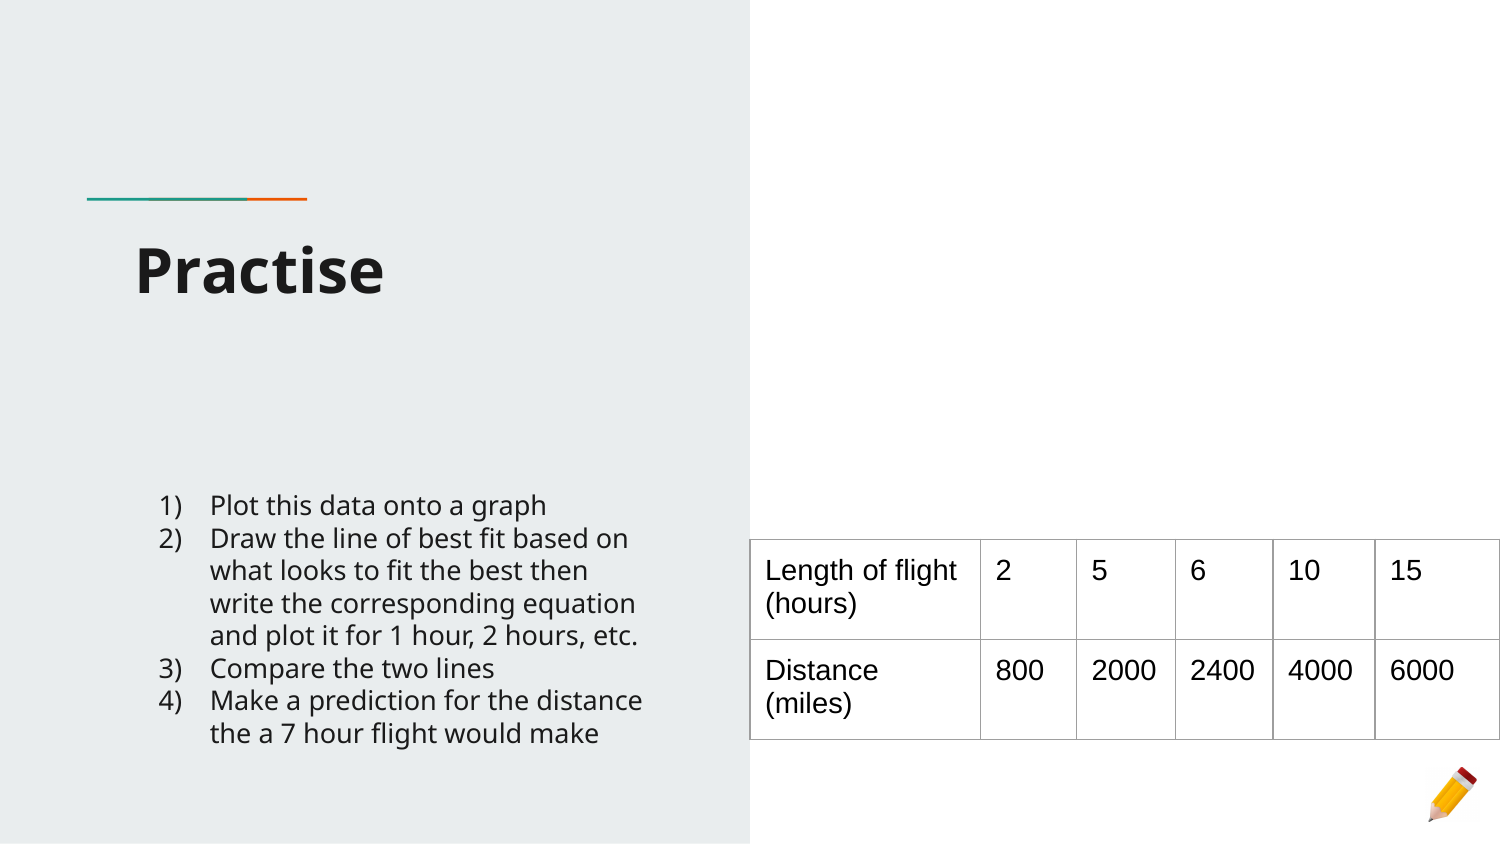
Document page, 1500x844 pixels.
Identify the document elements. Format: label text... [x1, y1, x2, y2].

table_cell 800 [981, 640, 1076, 739]
title Practise Plot this data onto a graph Draw the line of best fit based on what looks to fit the best then write the corresponding equation and plot it for 1 hour, 2 hours, etc. Compare the two lines Make a prediction for the distance the a 7 hour flight would make [119, 216, 662, 494]
table_header 15 [1376, 540, 1499, 639]
table_header 5 [1077, 540, 1175, 639]
table_cell 4000 [1274, 640, 1374, 739]
table_cell 6000 [1376, 640, 1499, 739]
table_header Length of flight (hours) [751, 540, 980, 639]
picture [1425, 767, 1480, 822]
table_header 6 [1176, 540, 1272, 639]
table_cell 2000 [1077, 640, 1175, 739]
table_header 2 [981, 540, 1076, 639]
table_header 10 [1274, 540, 1374, 639]
table_cell 2400 [1176, 640, 1272, 739]
table_cell Distance (miles) [751, 640, 980, 739]
